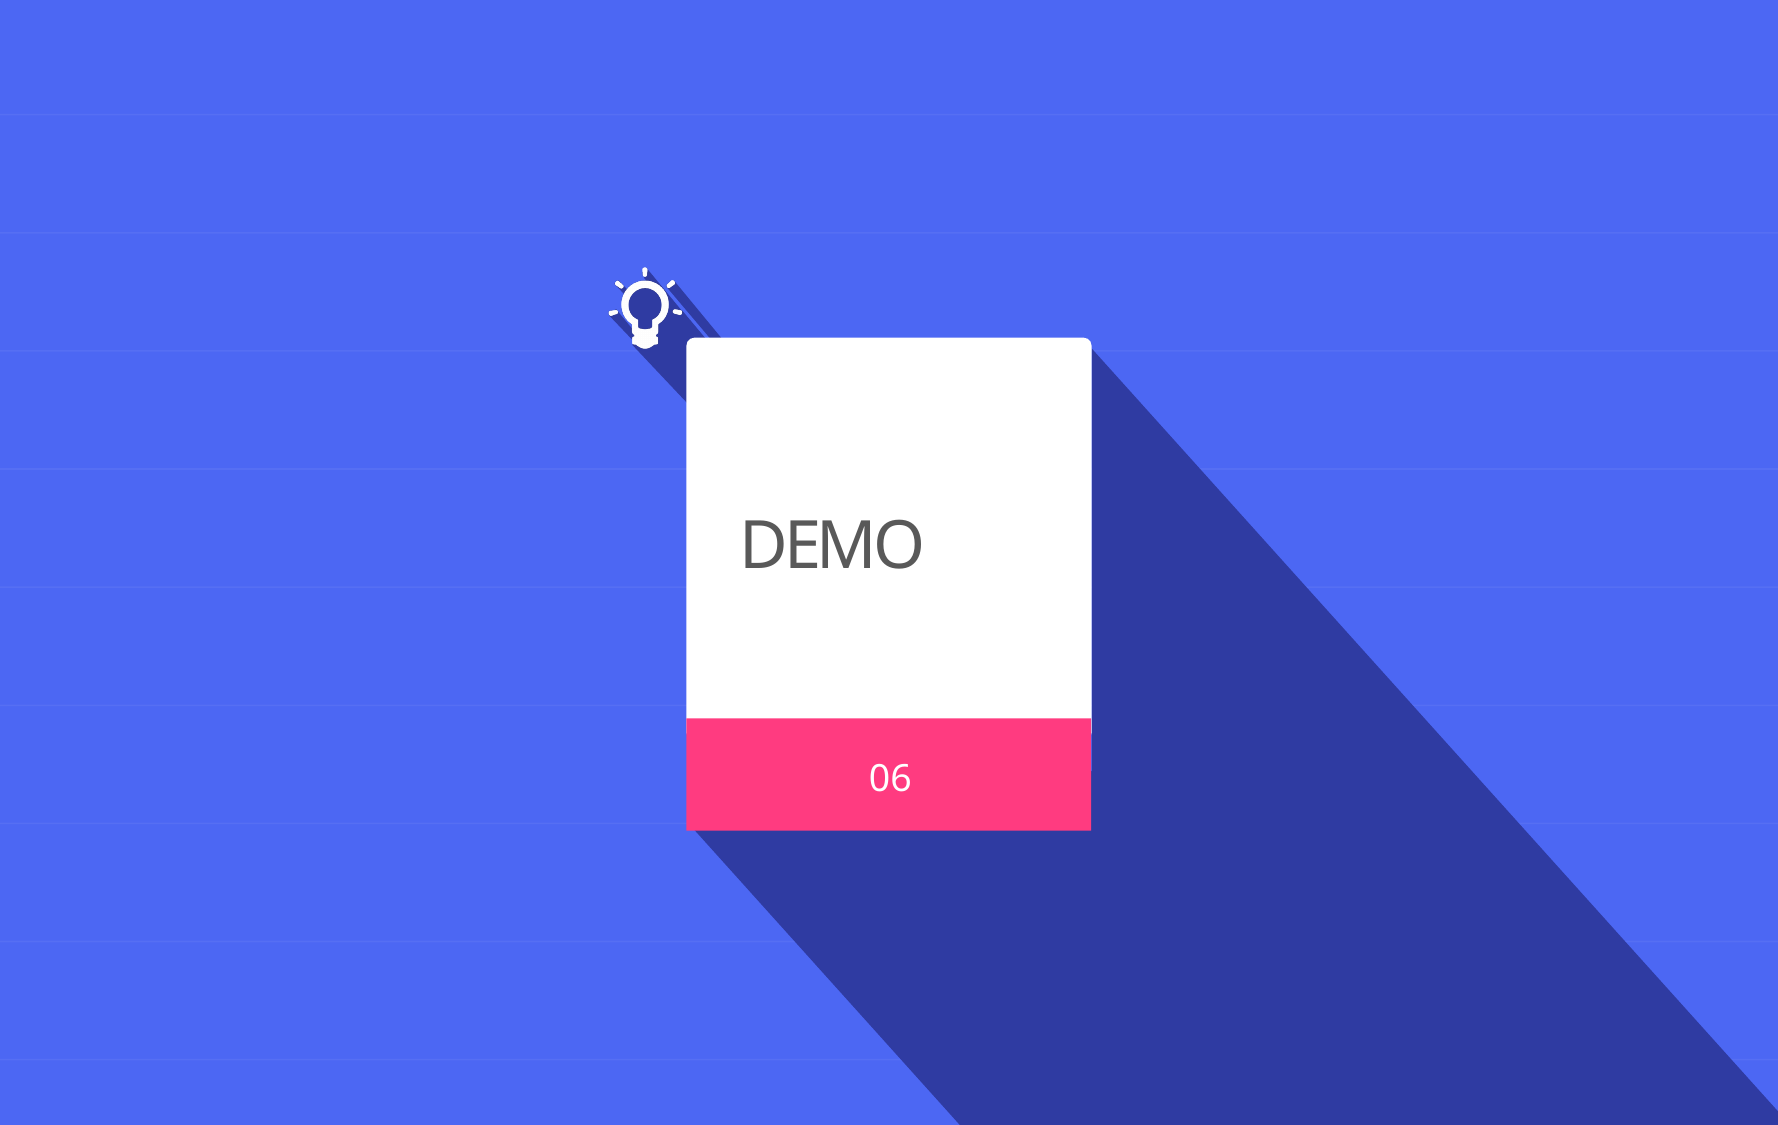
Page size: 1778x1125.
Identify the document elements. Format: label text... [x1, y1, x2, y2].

text_box 06 [854, 746, 927, 807]
picture [603, 267, 685, 349]
title DEMO [724, 349, 1054, 694]
subtitle [686, 718, 1092, 831]
